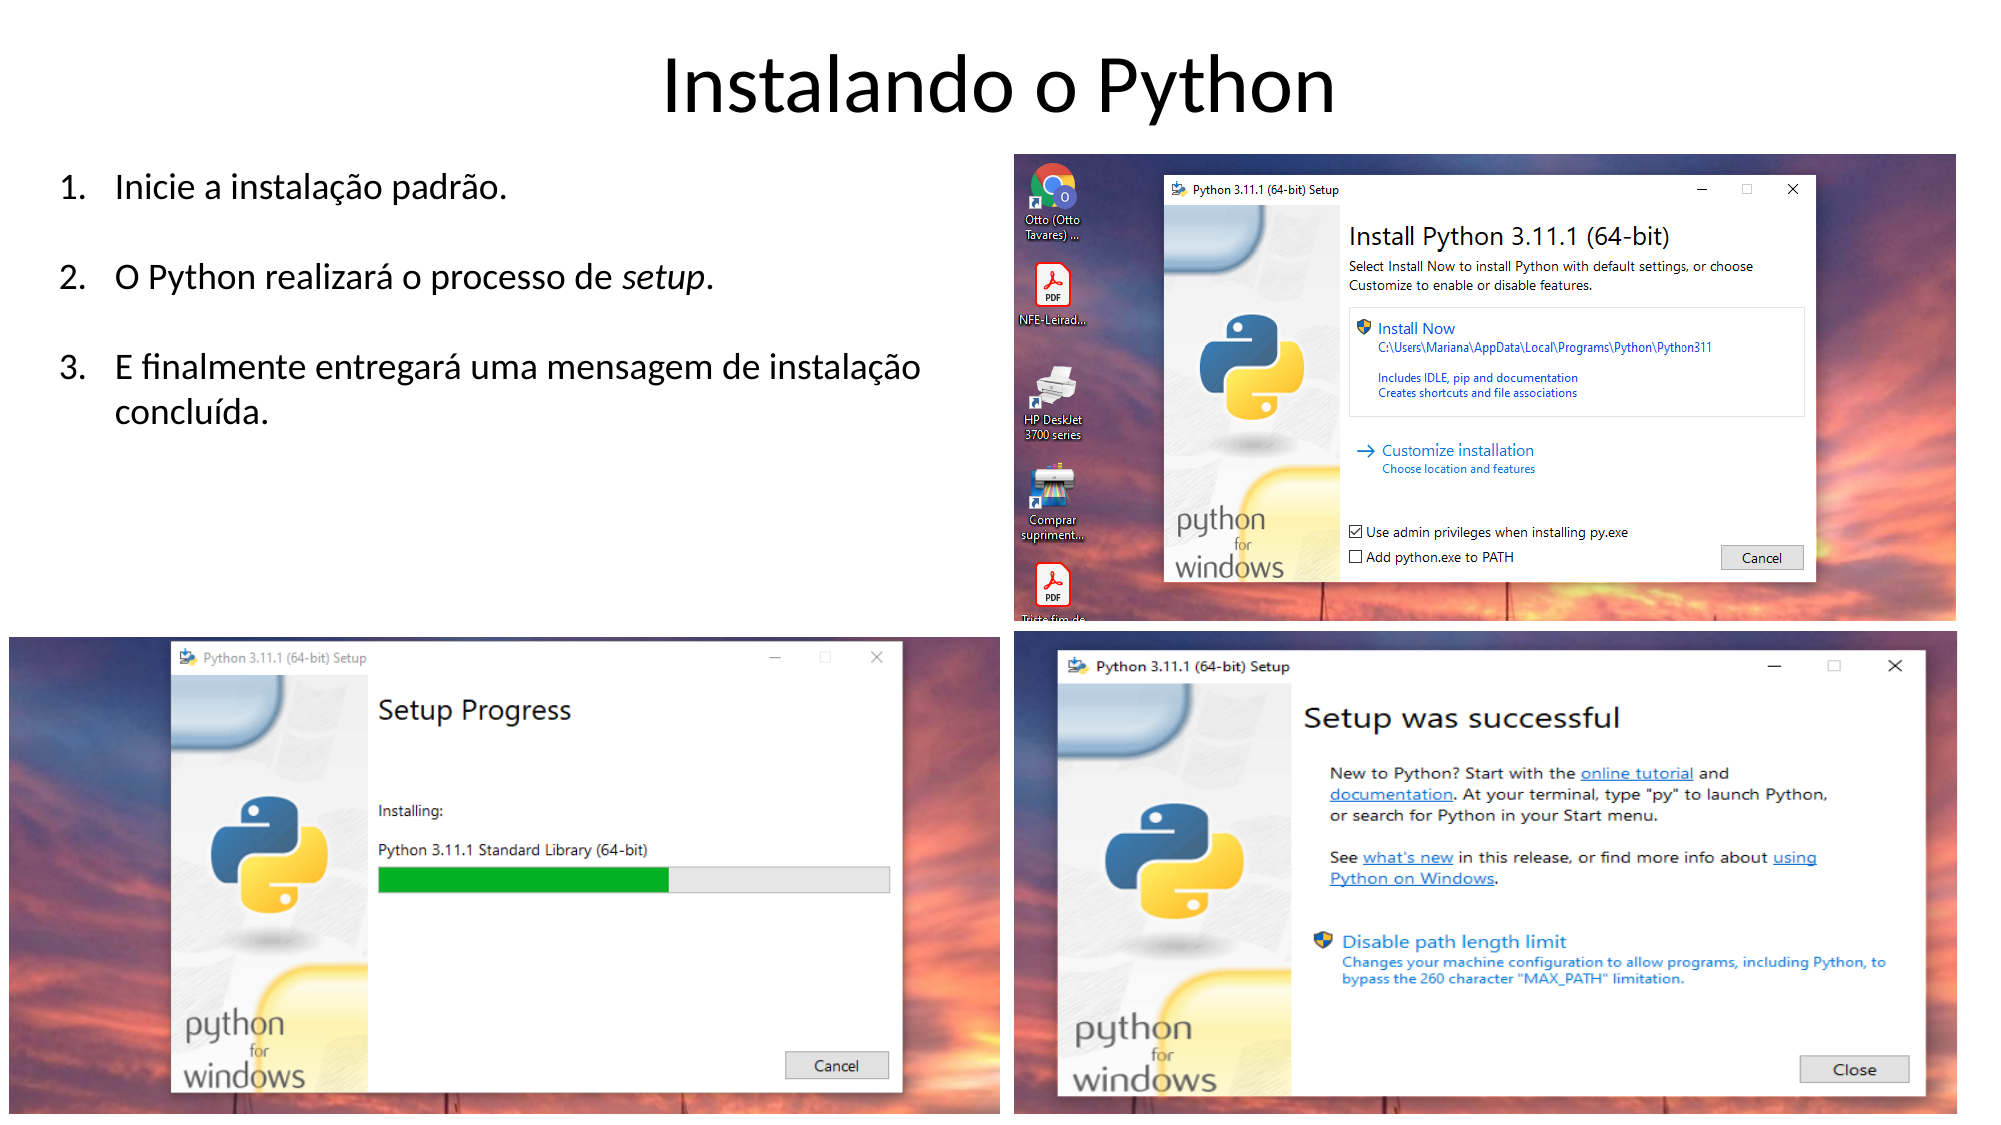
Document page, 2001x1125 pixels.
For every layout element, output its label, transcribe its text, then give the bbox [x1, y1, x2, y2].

text_box Inicie a instalação padrão. O Python realizará o processo de setup. E finalmente entregará uma mensagem de instalação concluída. [44, 154, 960, 440]
text_box Instalando o Python [89, 21, 1911, 137]
picture [9, 637, 1000, 1114]
picture [1014, 631, 1958, 1114]
picture [1014, 154, 1956, 621]
